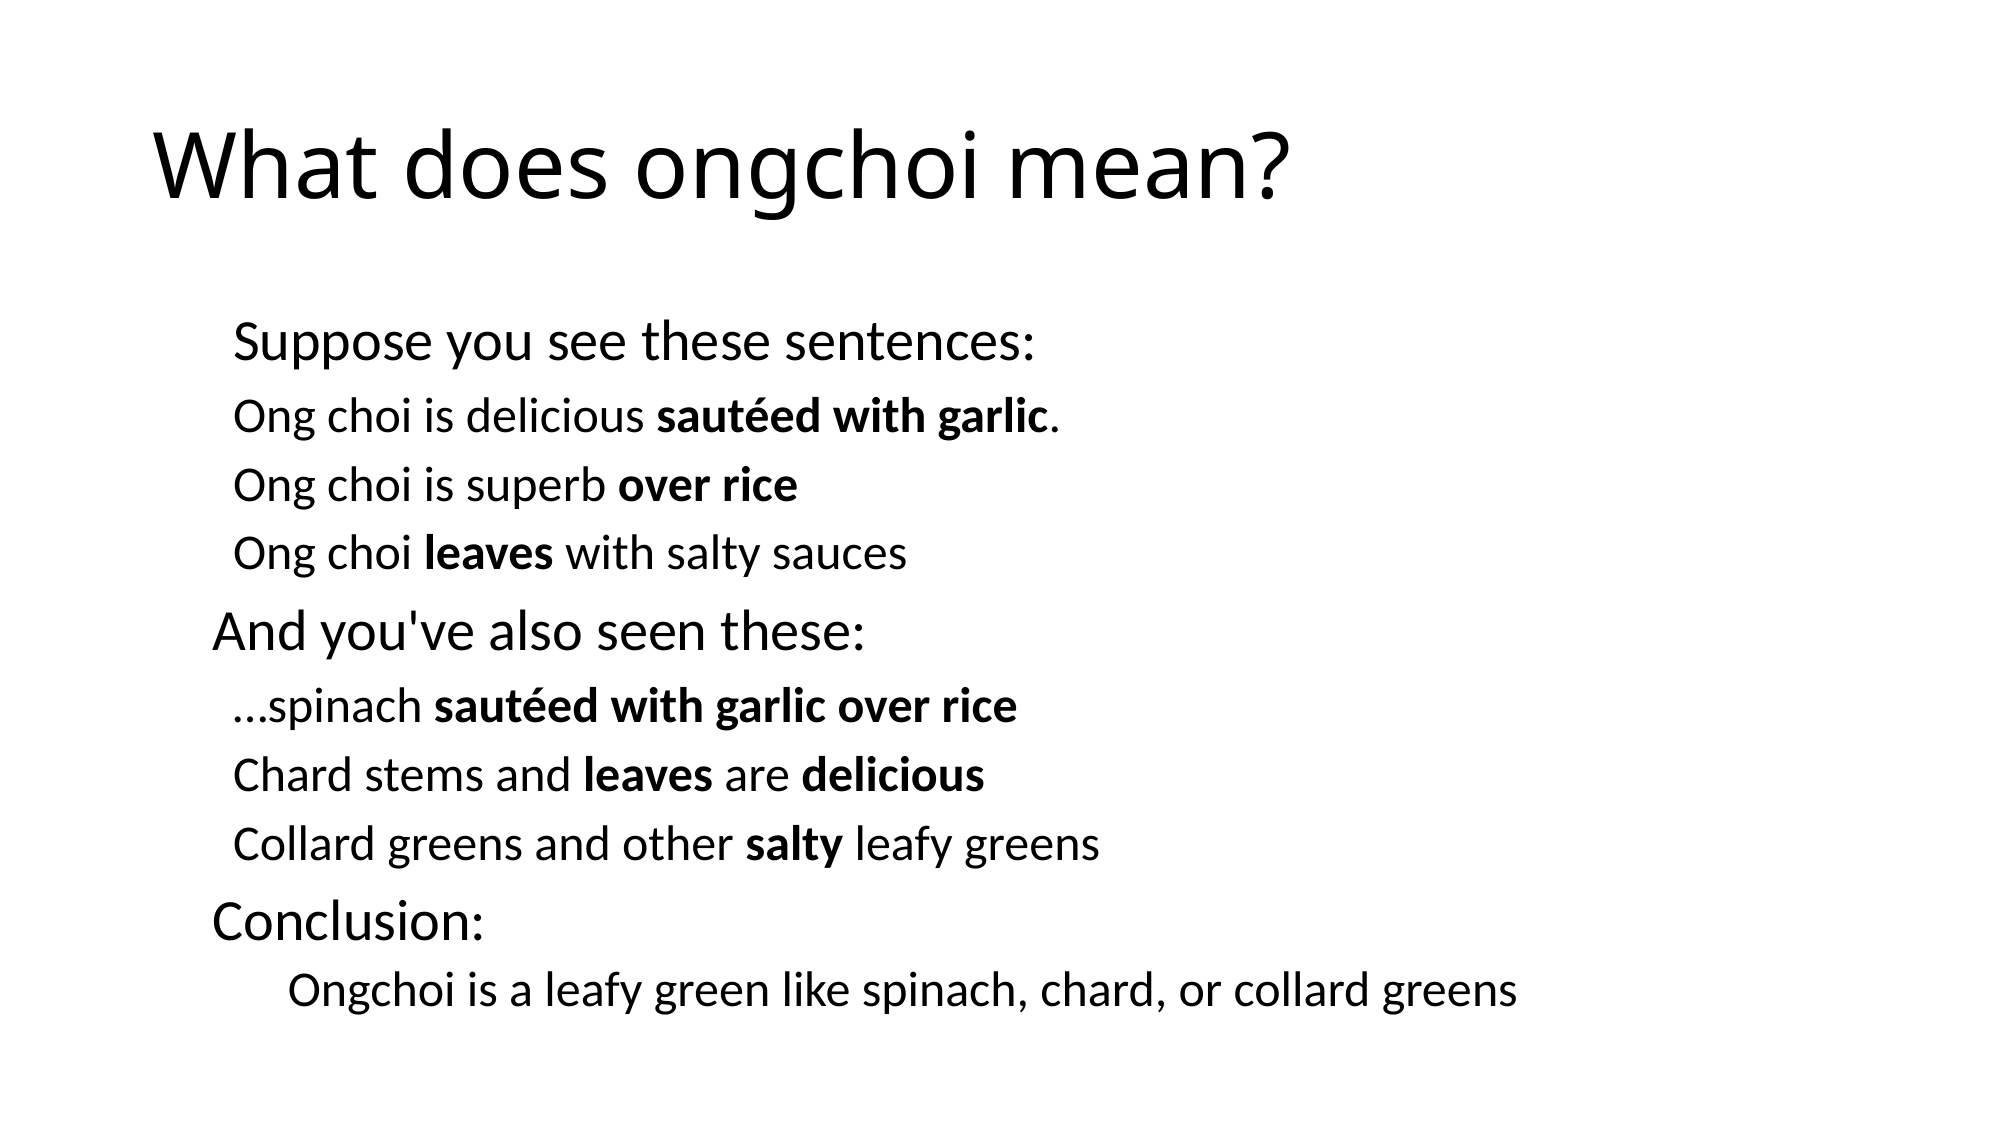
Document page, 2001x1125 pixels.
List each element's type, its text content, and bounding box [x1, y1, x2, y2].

list Suppose you see these sentences: Ong choi is delicious sautéed with garlic. Ong choi is superb over rice Ong choi leaves with salty sauces And you've also seen these: …spinach sautéed with garlic over rice Chard stems and leaves are delicious Collard greens and other salty leafy greens Conclusion: Ongchoi is a leafy green like spinach, chard, or collard greens [197, 302, 1792, 1063]
title What does ongchoi mean? [137, 59, 1863, 278]
